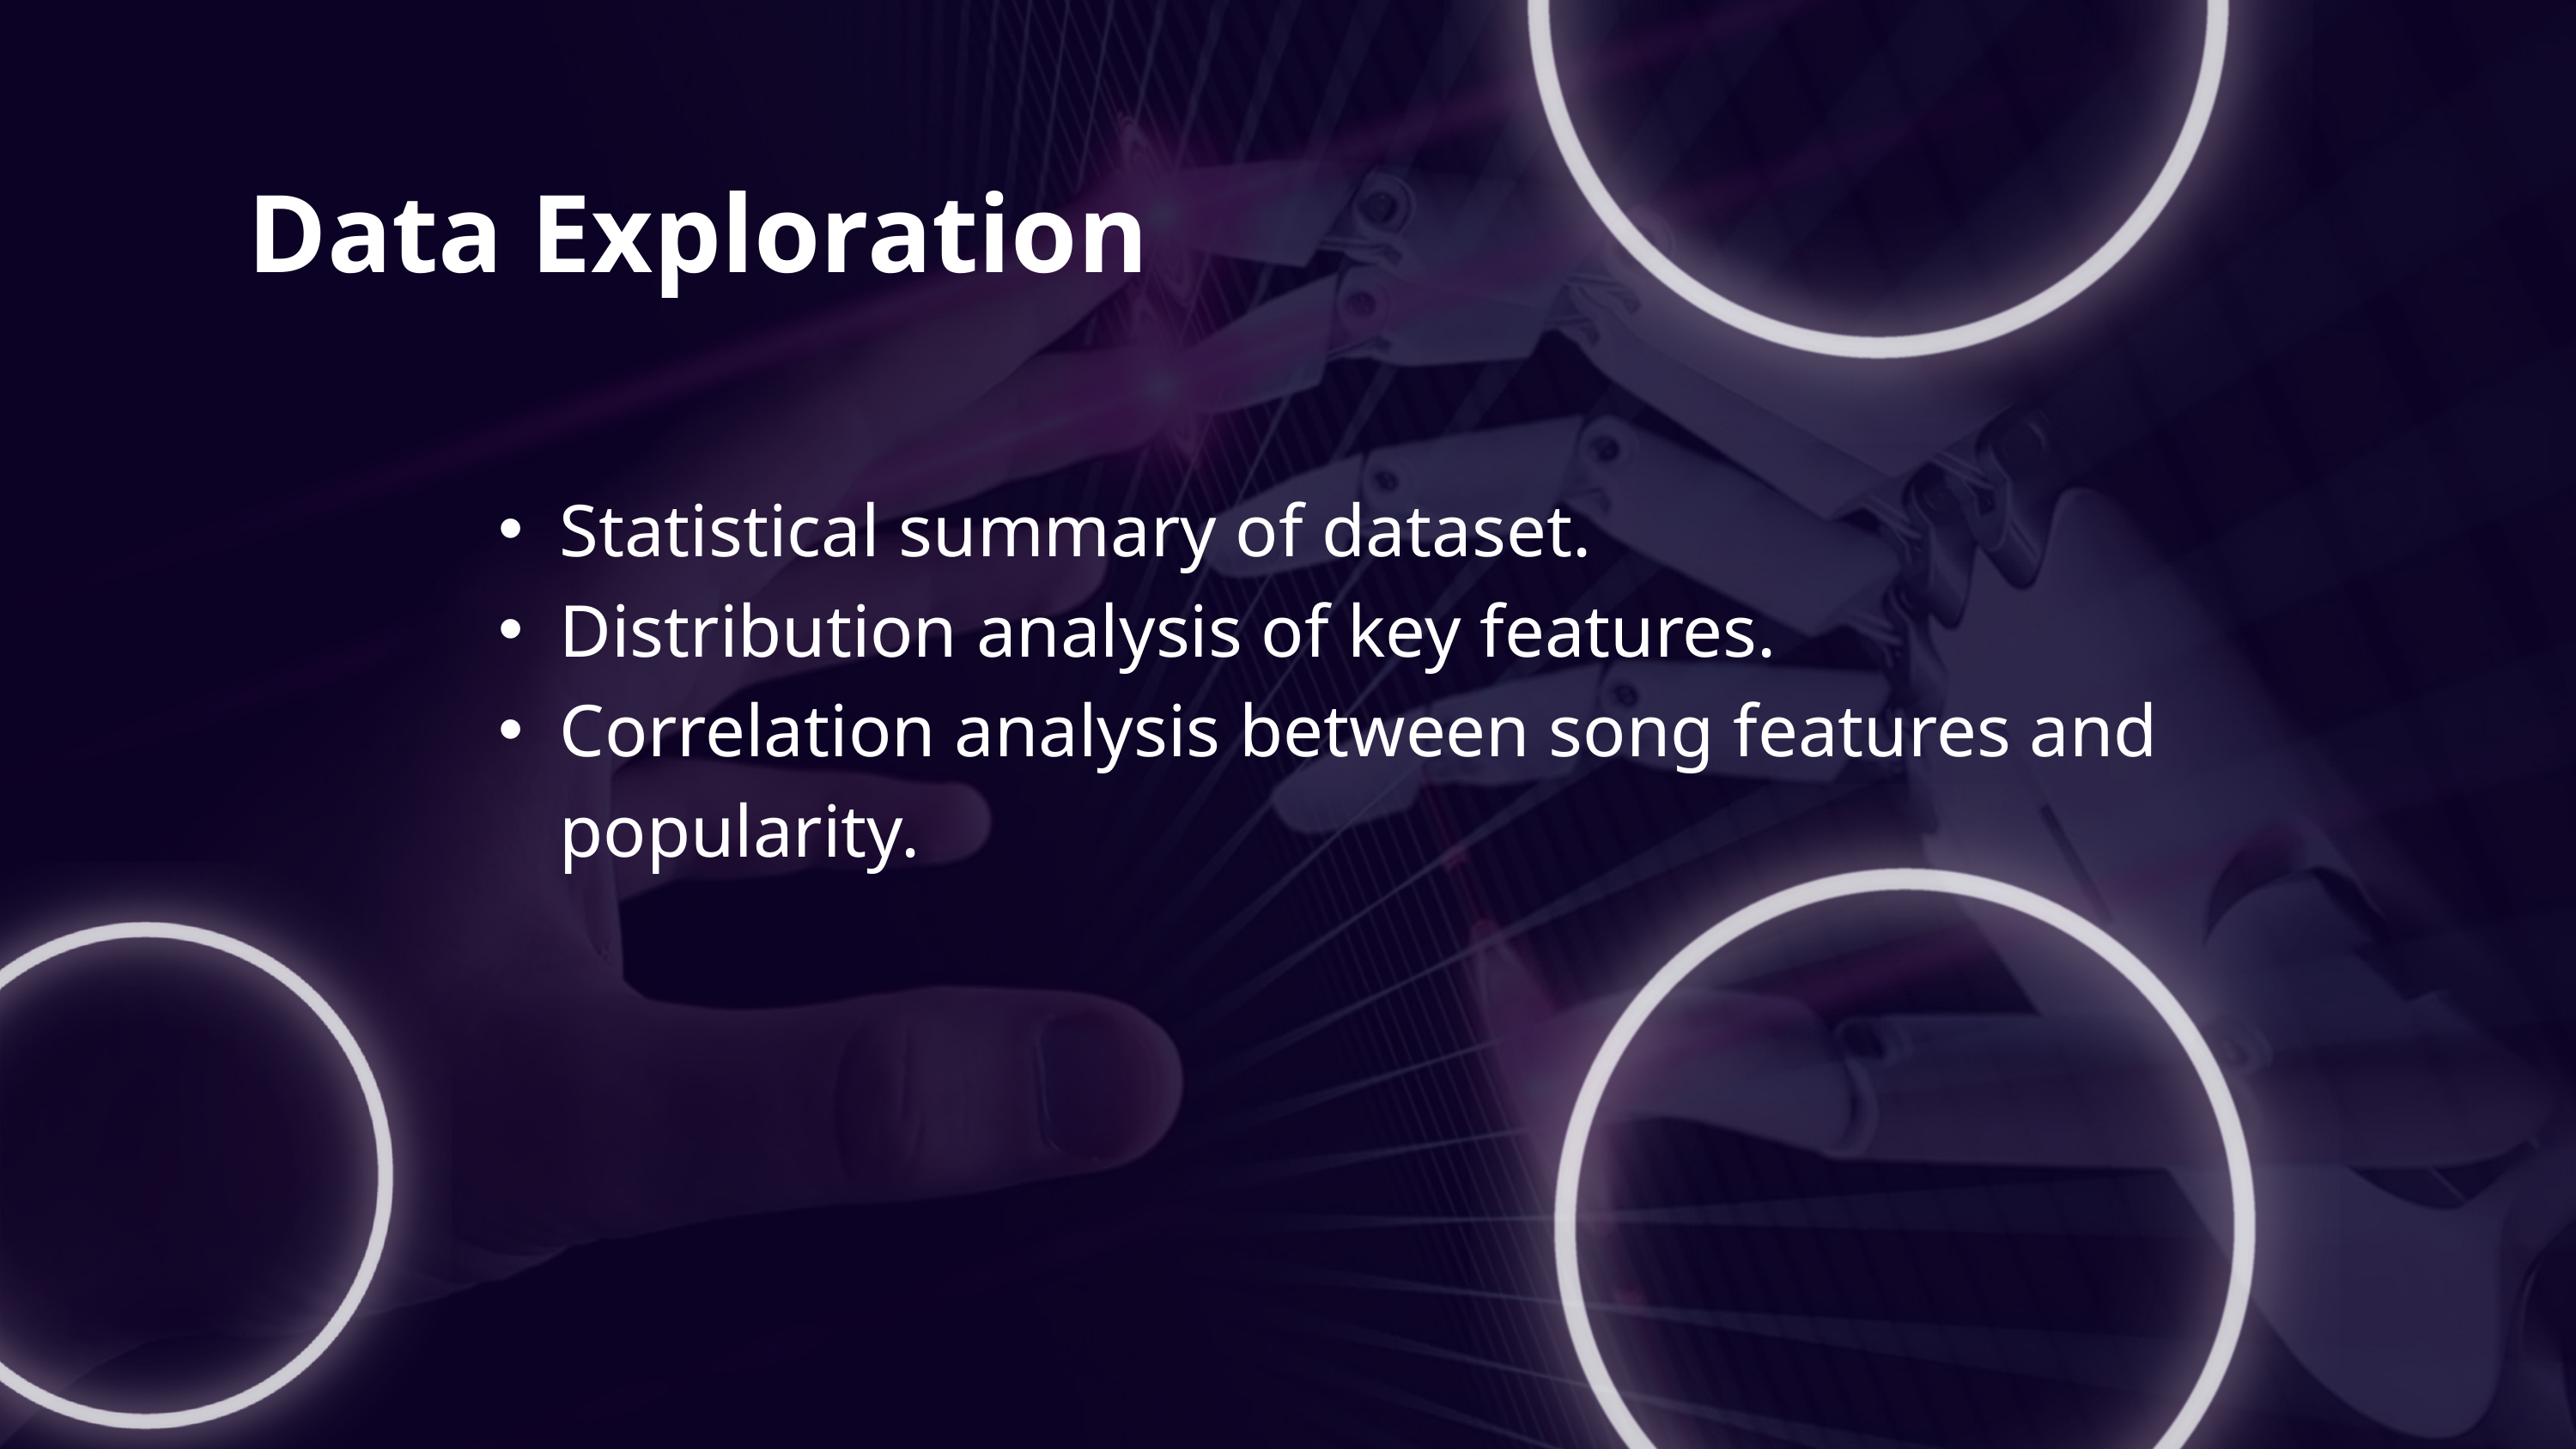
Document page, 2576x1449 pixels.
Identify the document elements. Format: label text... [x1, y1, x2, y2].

text_box [0, 862, 453, 1449]
text_box Statistical summary of dataset. Distribution analysis of key features. Correlation analysis between song features and popularity. [438, 470, 2503, 967]
text_box [1470, 784, 2340, 1449]
text_box [1443, 0, 2313, 443]
text_box [0, 0, 2576, 1449]
text_box Data Exploration [248, 193, 1450, 294]
